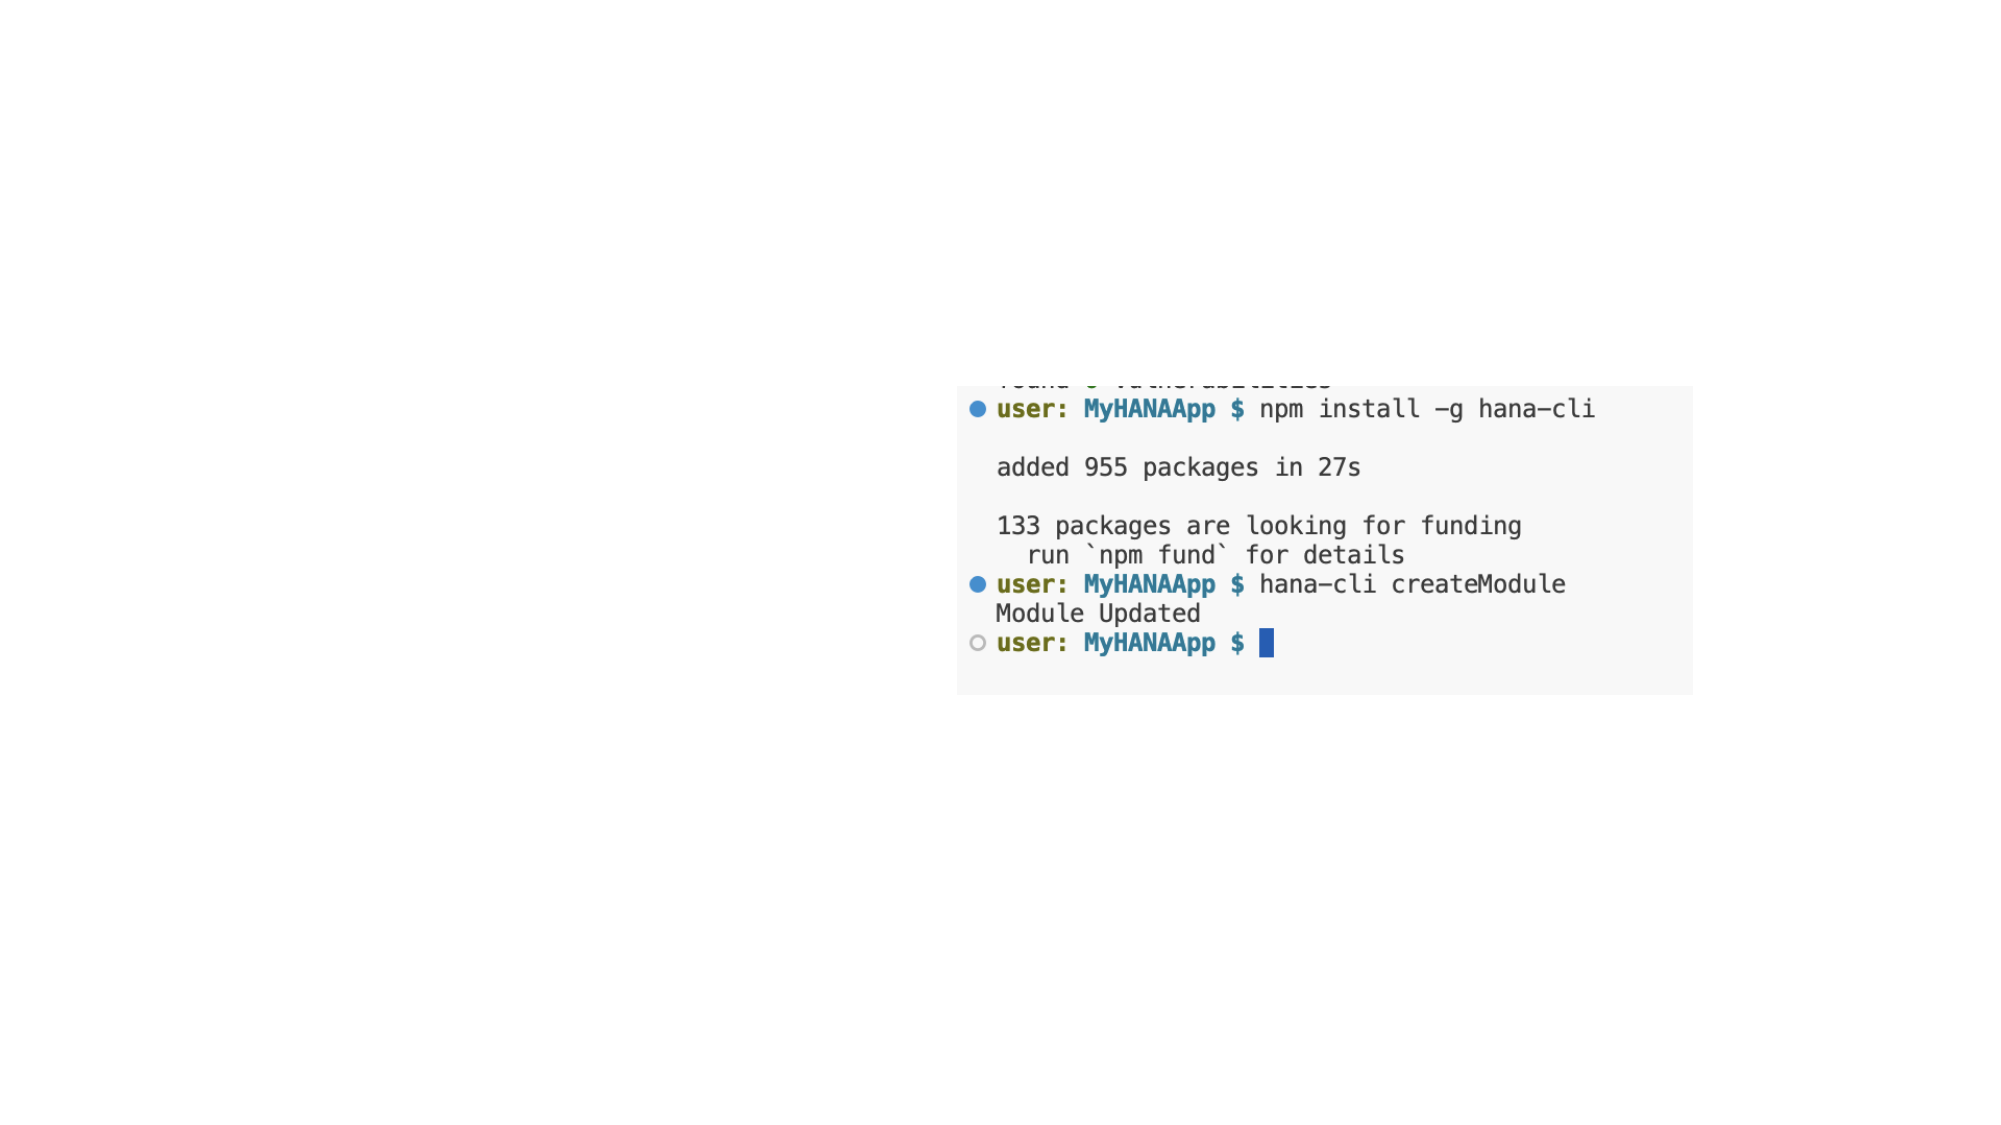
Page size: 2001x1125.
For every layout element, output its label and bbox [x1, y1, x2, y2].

picture [957, 386, 1693, 695]
